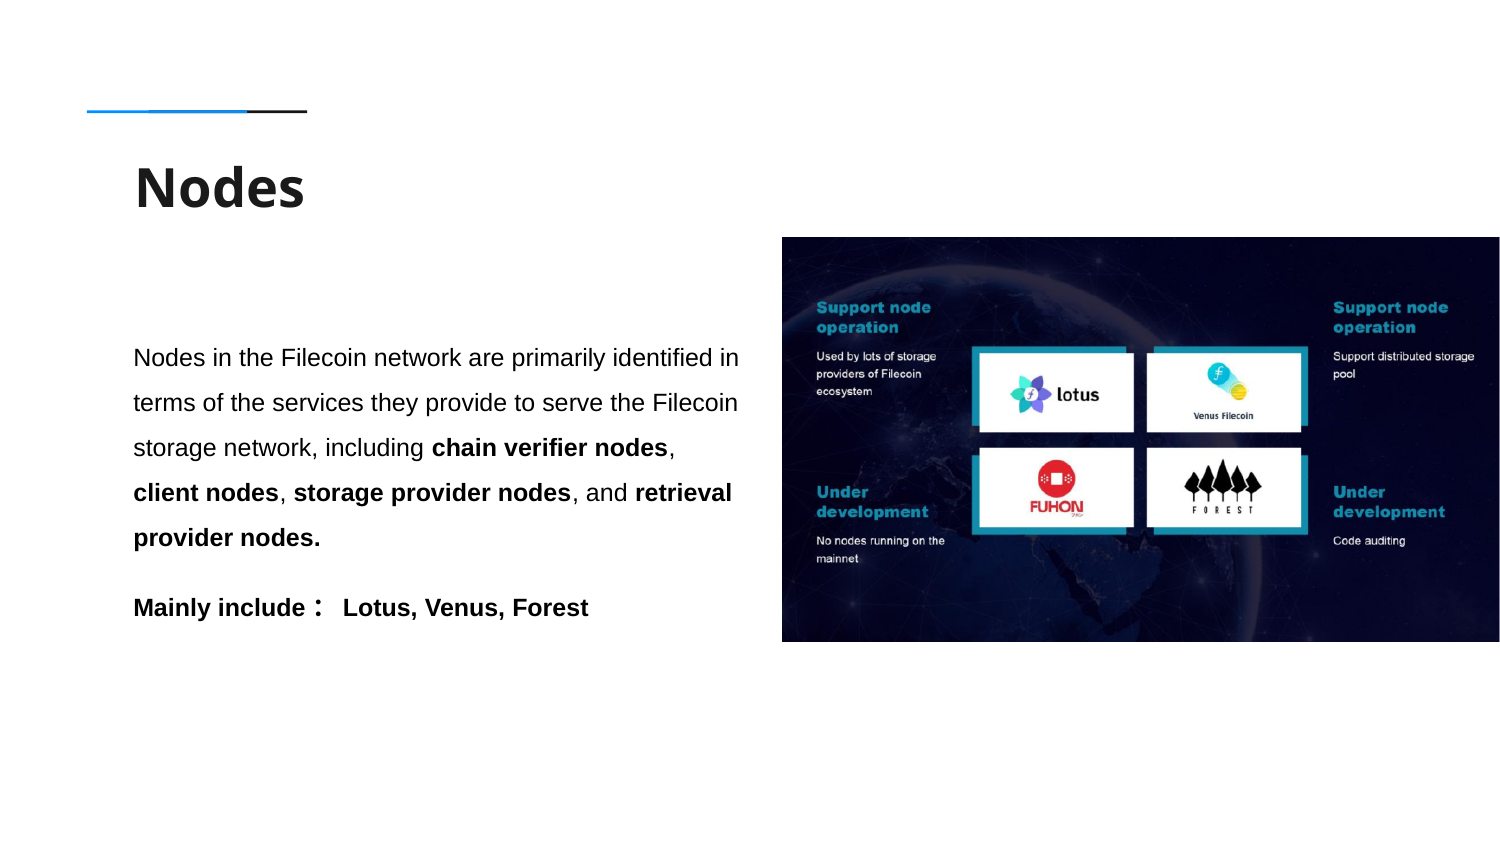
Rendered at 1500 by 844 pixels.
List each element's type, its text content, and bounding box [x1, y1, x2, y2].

text_box Nodes [119, 128, 806, 299]
text_box Nodes in the Filecoin network are primarily identified in terms of the services they provide to serve the Filecoin storage network, including chain verifier nodes, client nodes, storage provider nodes, and retrieval provider nodes. Mainly include：Lotus, Venus, Forest [118, 311, 757, 655]
picture [782, 237, 1500, 642]
